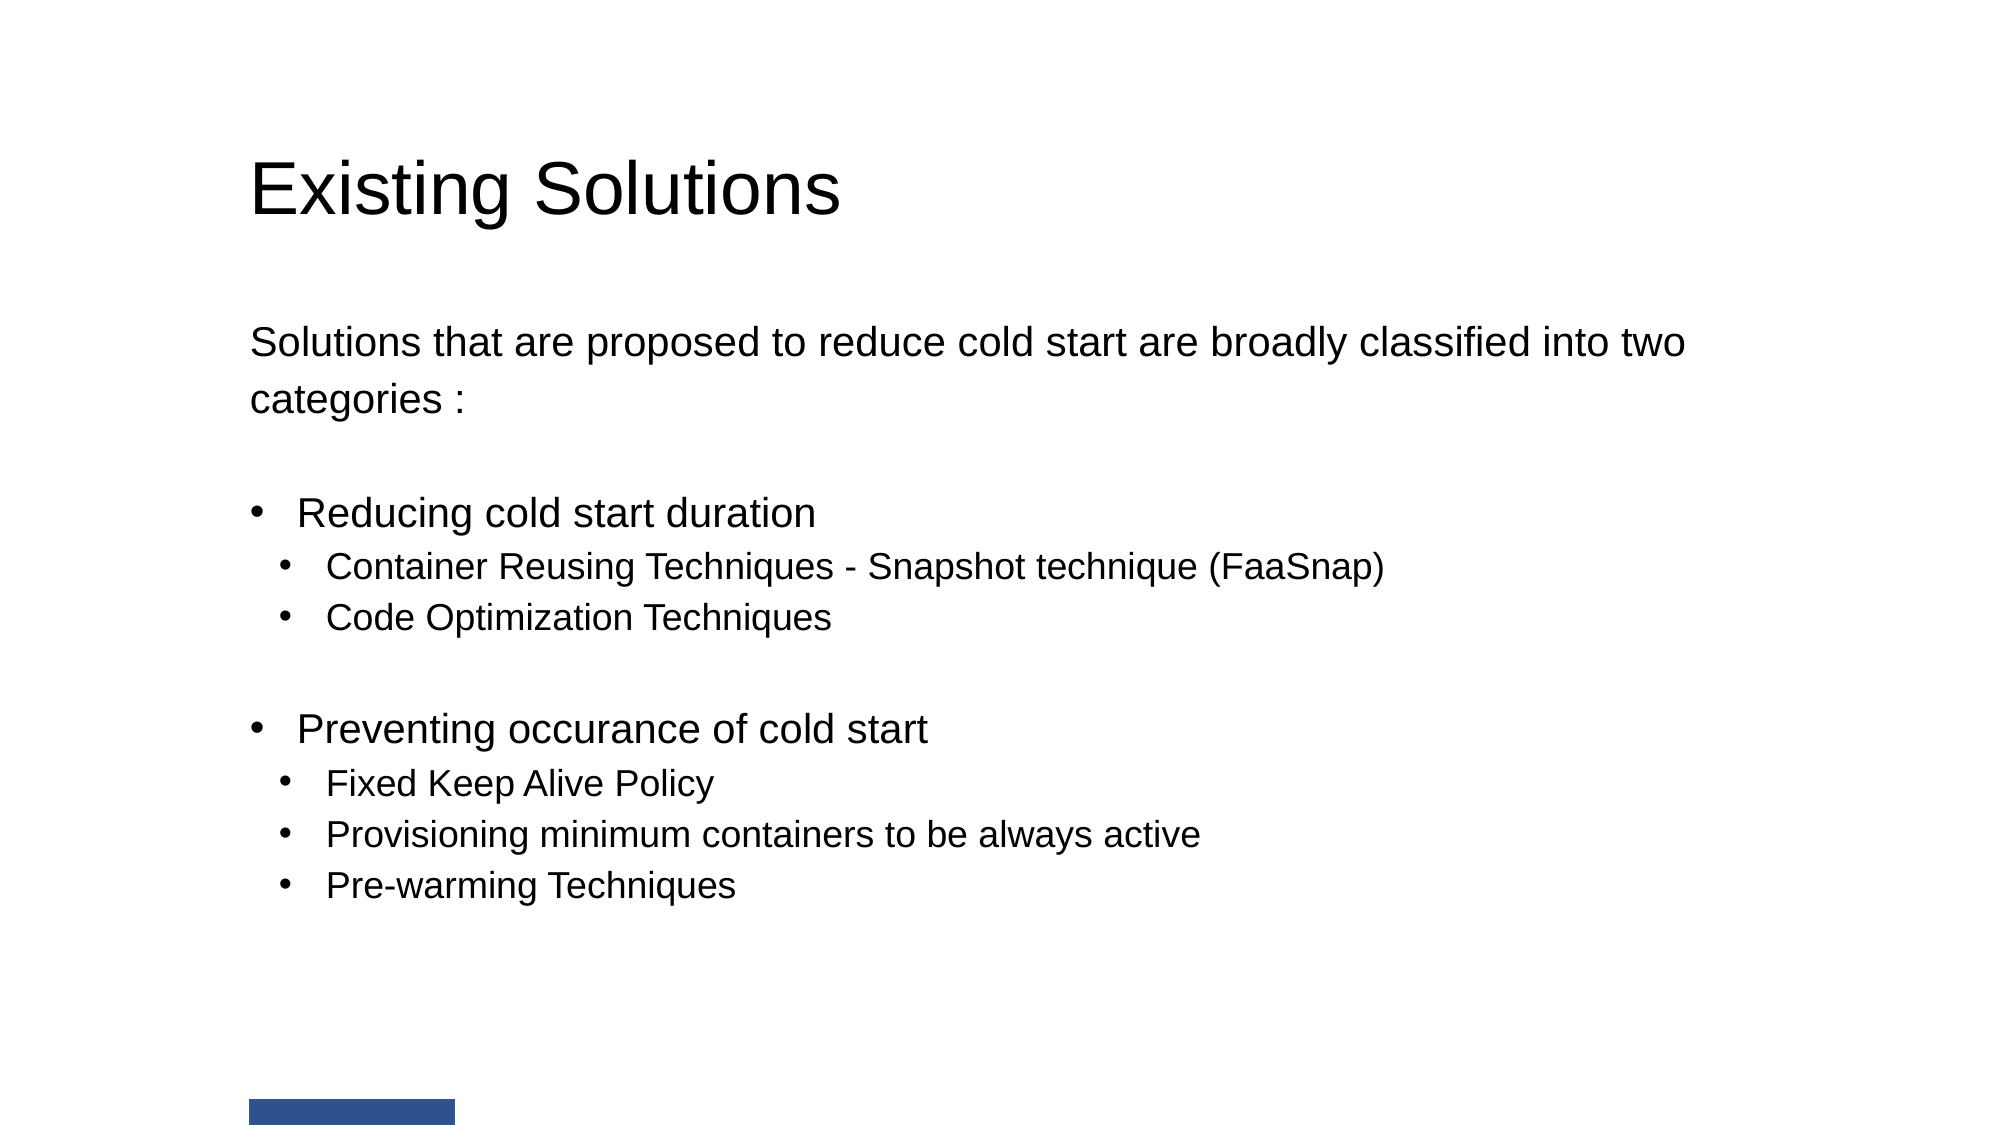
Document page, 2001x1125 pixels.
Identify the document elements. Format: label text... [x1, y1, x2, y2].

text_box [249, 1099, 455, 1125]
list Solutions that are proposed to reduce cold start are broadly classified into two categories : Reducing cold start duration Container Reusing Techniques - Snapshot technique (FaaSnap) Code Optimization Techniques Preventing occurance of cold start Fixed Keep Alive Policy Provisioning minimum containers to be always active Pre-warming Techniques [249, 307, 1698, 1079]
title Existing Solutions [249, 163, 1931, 231]
